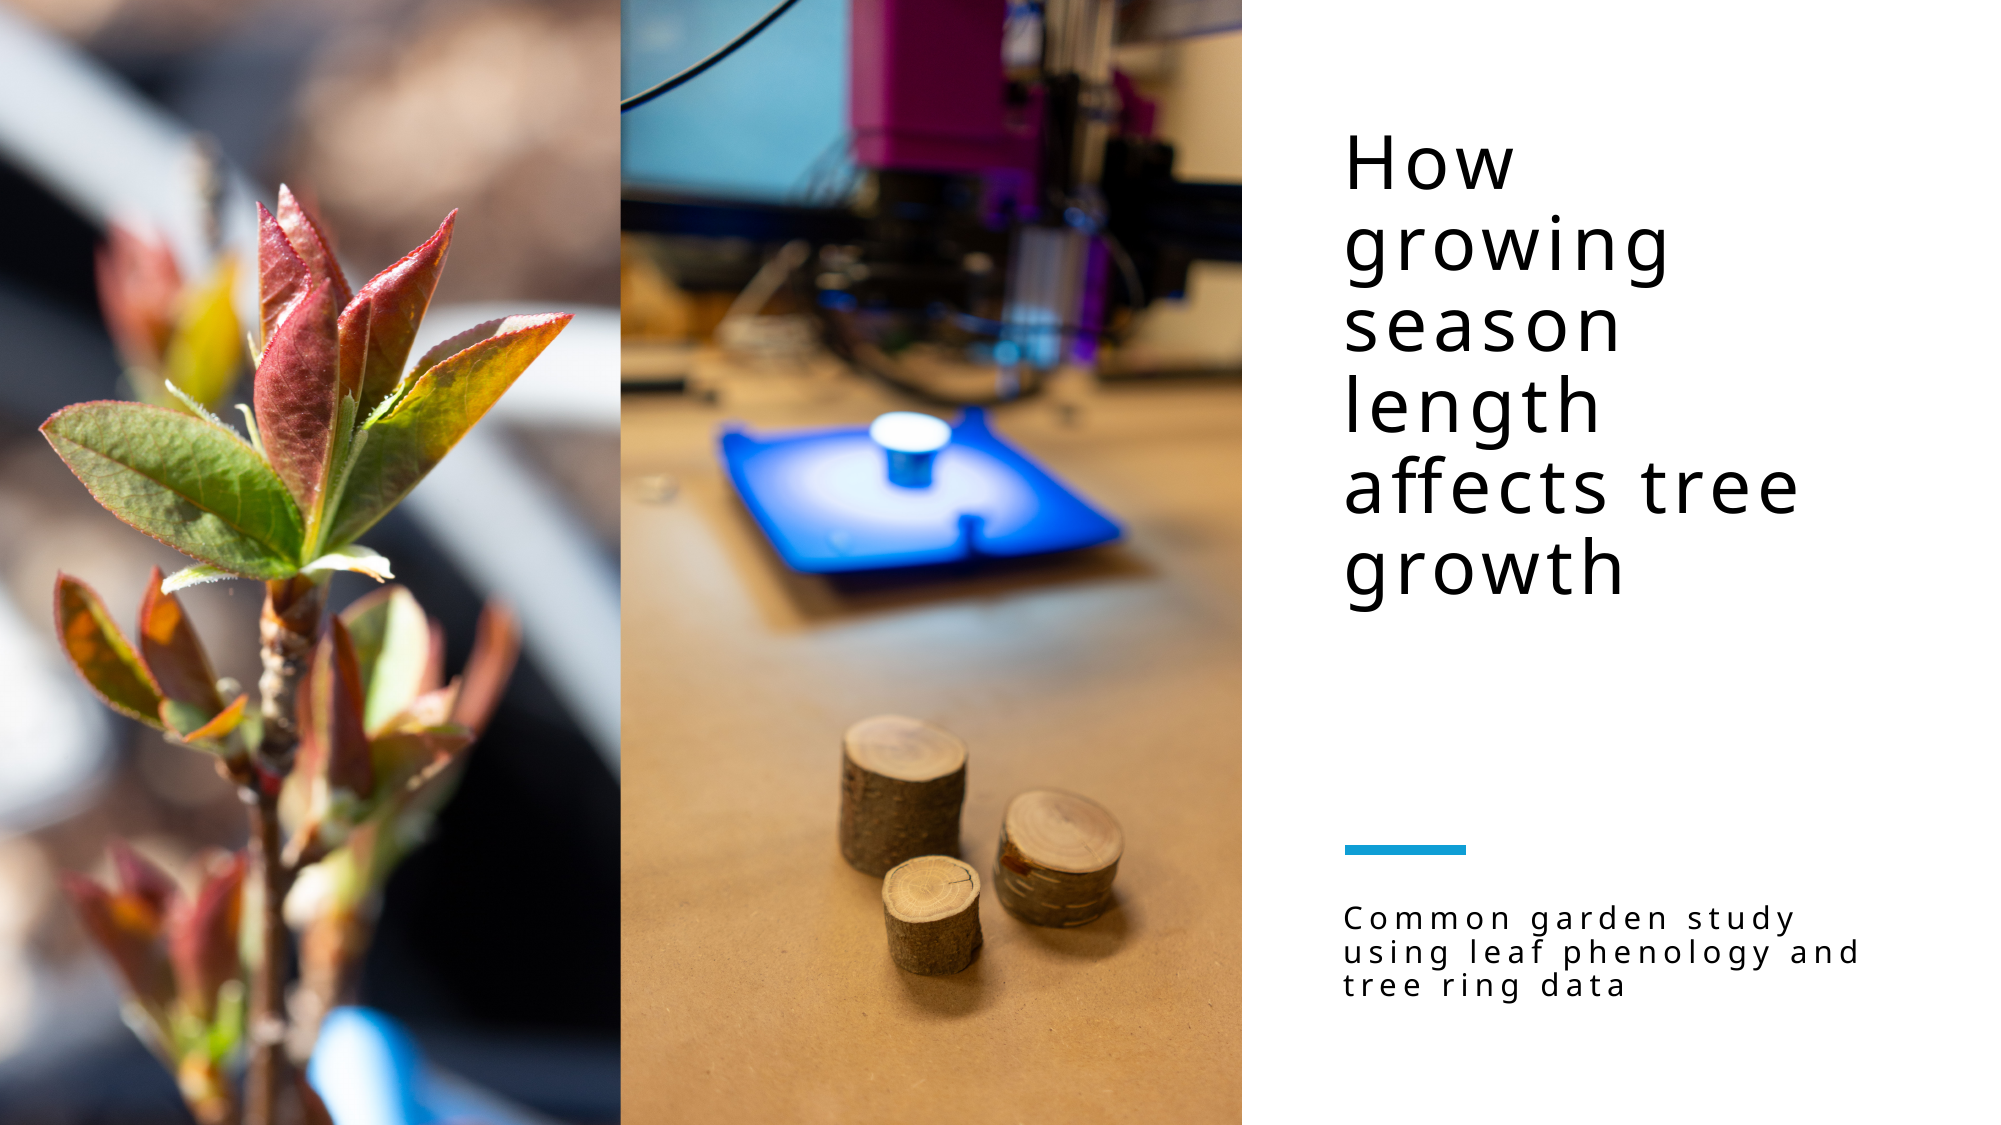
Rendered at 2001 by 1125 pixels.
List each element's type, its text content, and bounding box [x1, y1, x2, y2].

picture [0, 0, 1243, 1125]
title How growing season length affects tree growth [1328, 117, 1894, 758]
subtitle Common garden study using leaf phenology and tree ring data [1328, 894, 1910, 1021]
